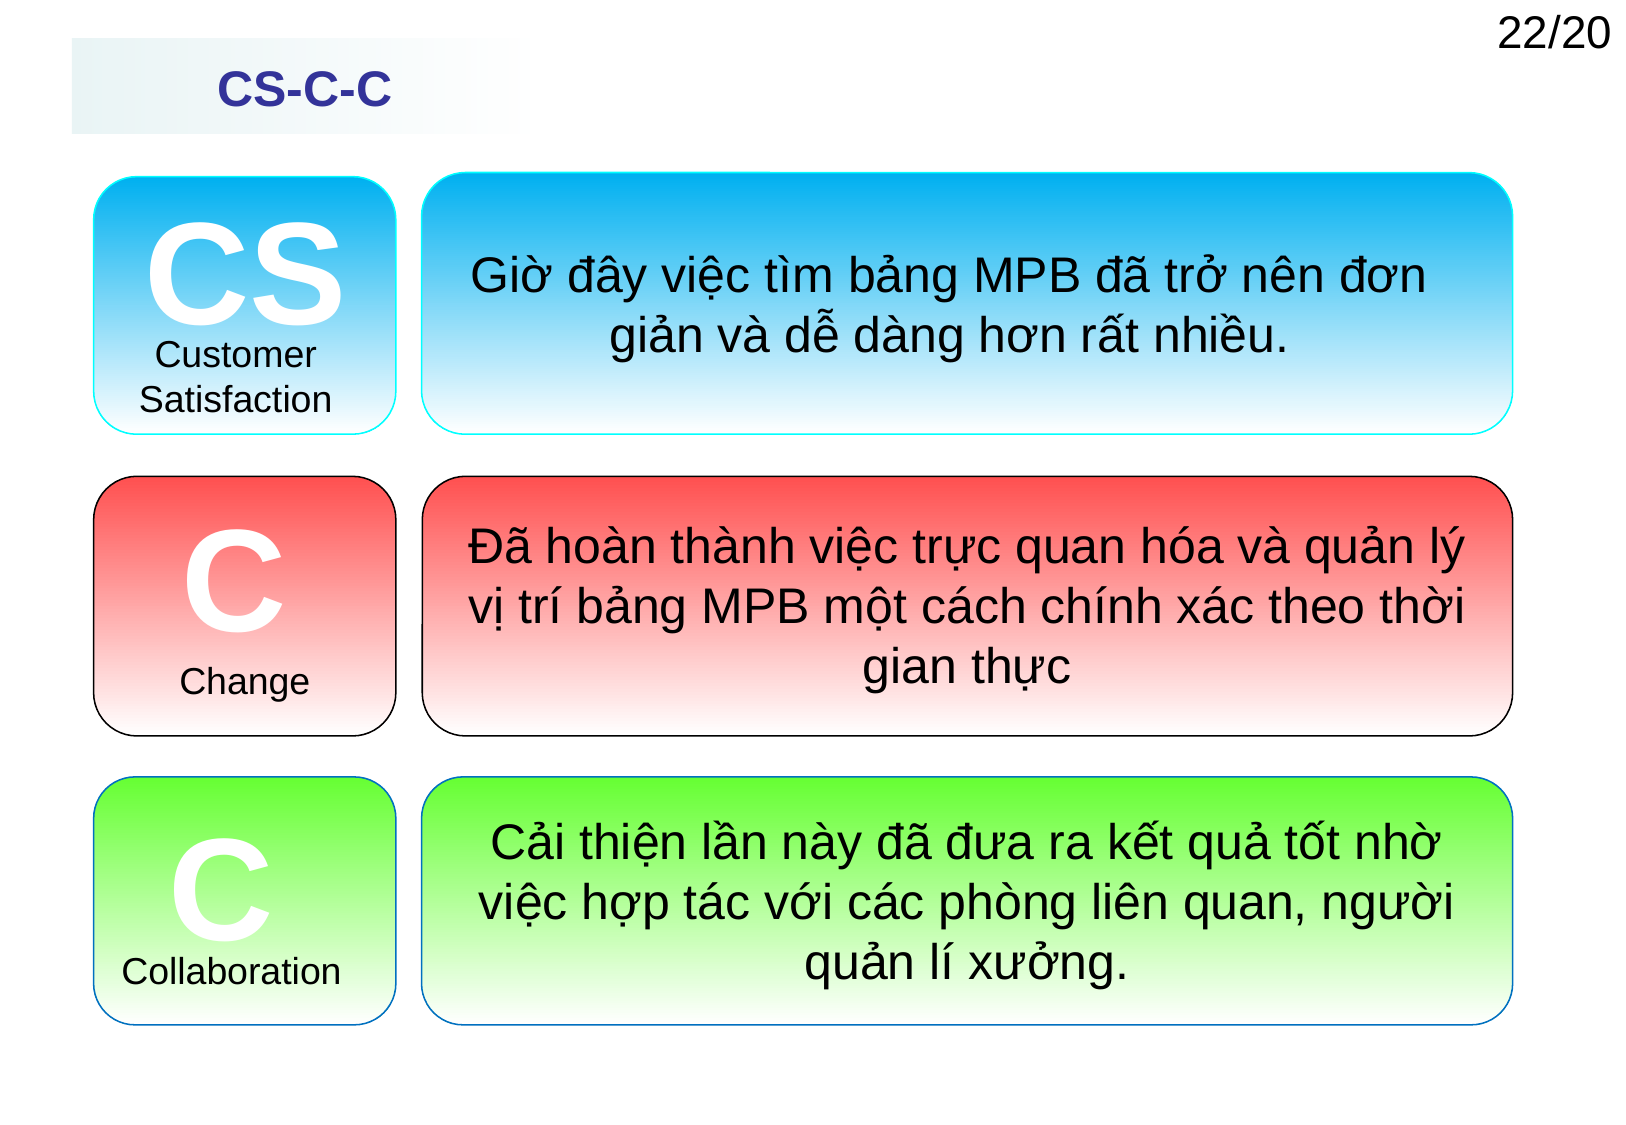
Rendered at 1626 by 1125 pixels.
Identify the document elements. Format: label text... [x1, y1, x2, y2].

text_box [86, 170, 1513, 235]
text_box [72, 235, 1513, 1026]
text_box CS-C-C [71, 38, 539, 134]
